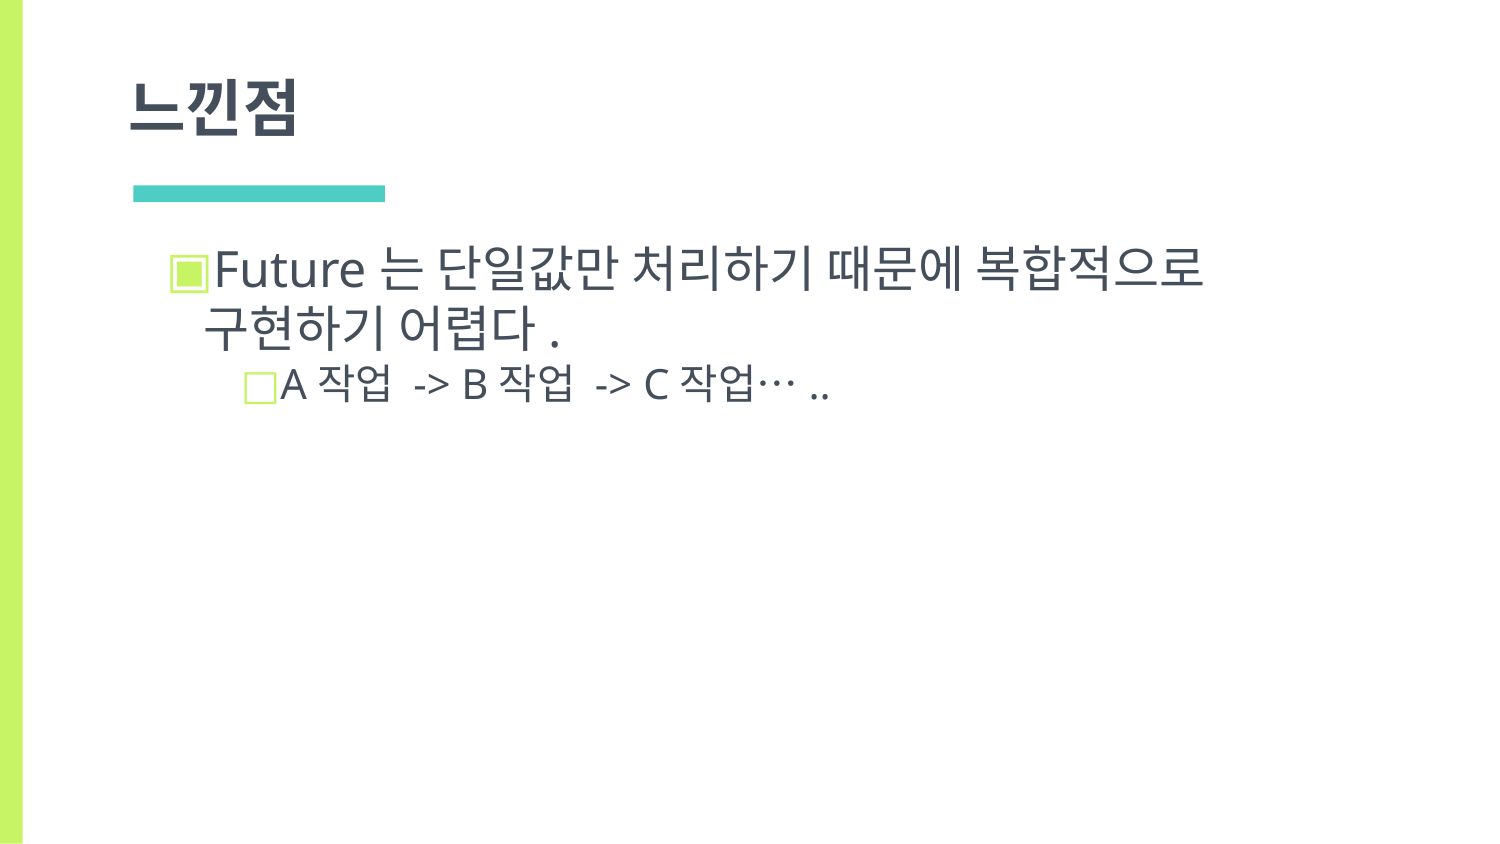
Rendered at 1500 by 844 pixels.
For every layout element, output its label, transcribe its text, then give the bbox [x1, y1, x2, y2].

title 느낀점 [113, 0, 1387, 159]
list Future는 단일값만 처리하기 때문에 복합적으로 구현하기 어렵다. A작업 -> B작업 -> C작업….. [113, 222, 1387, 766]
